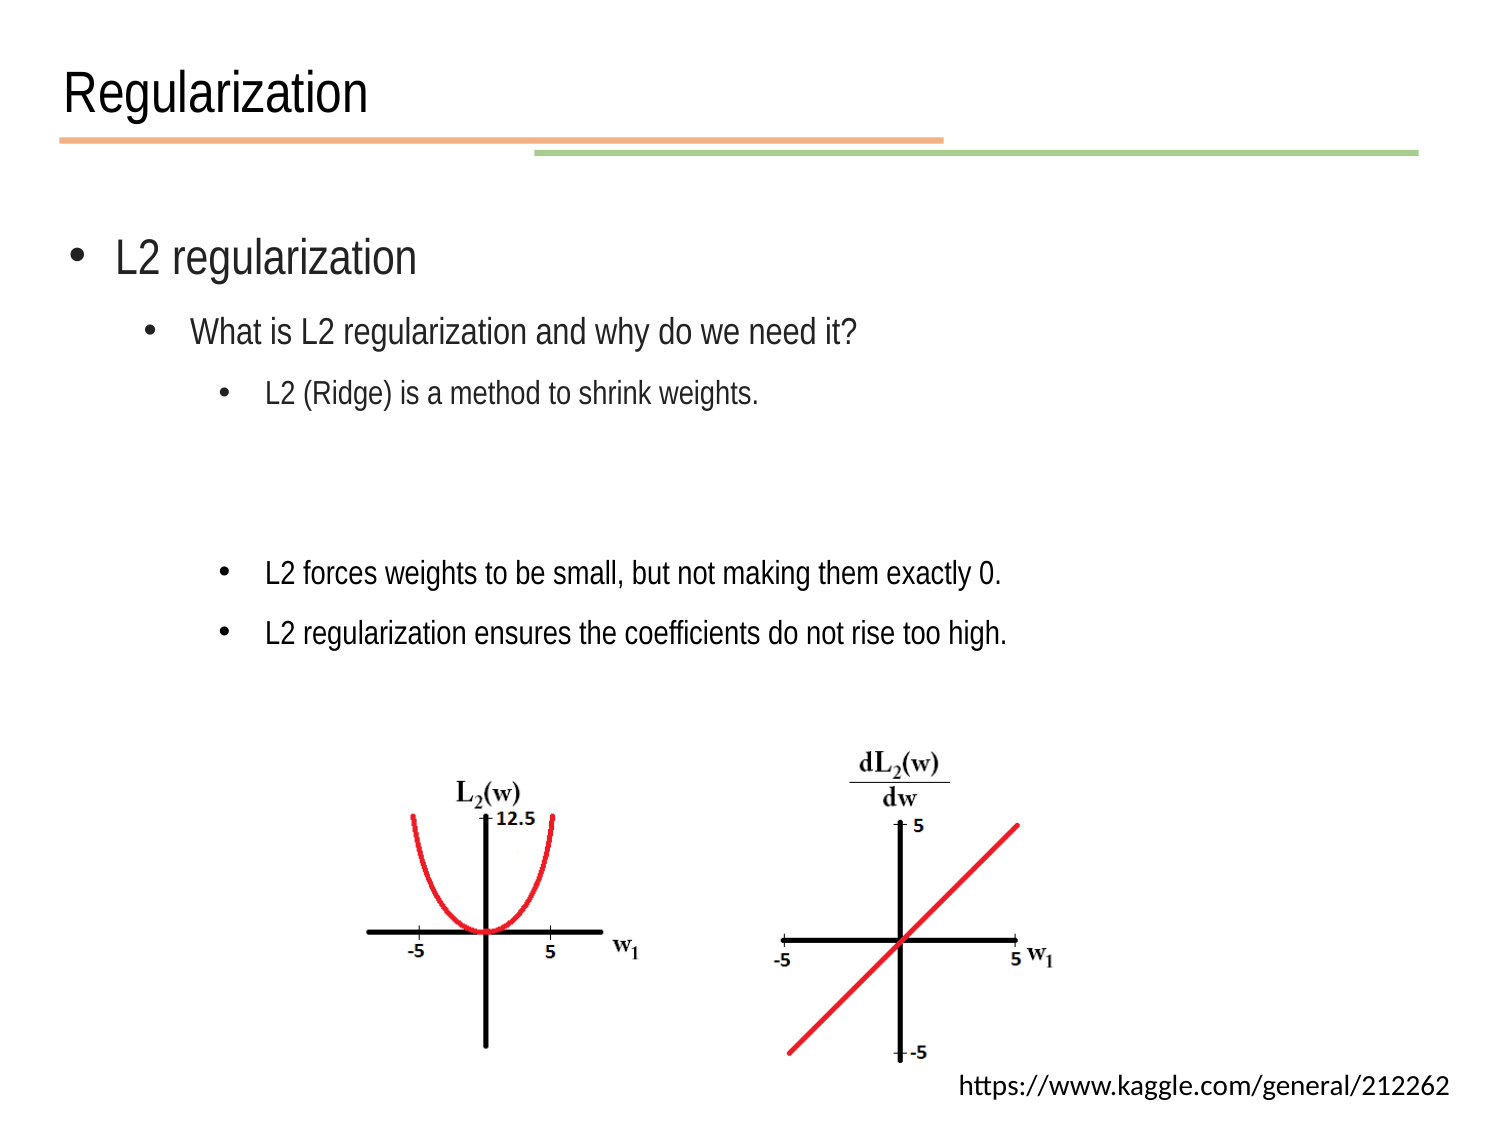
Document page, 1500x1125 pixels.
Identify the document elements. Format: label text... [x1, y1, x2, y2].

text_box https://www.kaggle.com/general/212262 [943, 1058, 1500, 1109]
text_box Regularization [49, 11, 1451, 132]
picture [350, 746, 1070, 1065]
